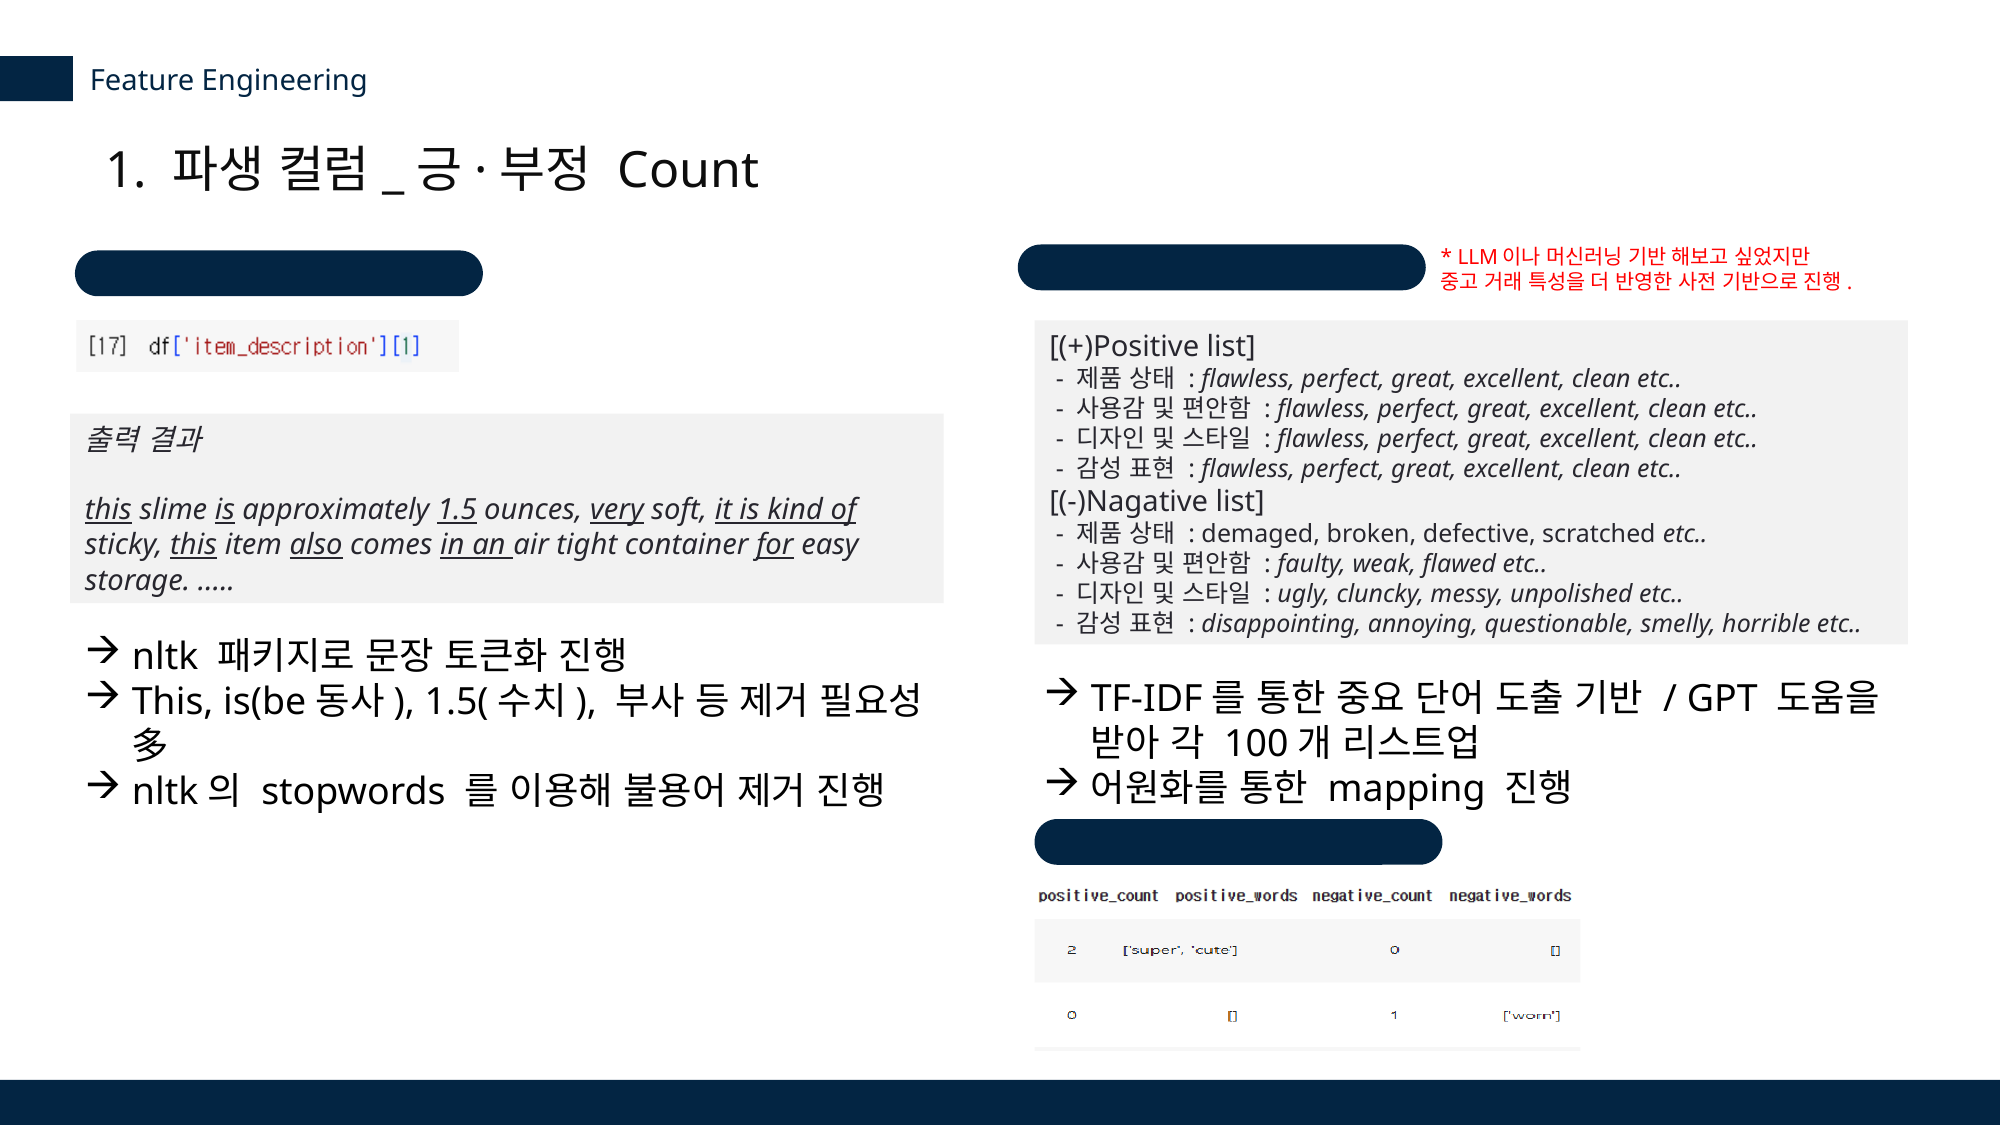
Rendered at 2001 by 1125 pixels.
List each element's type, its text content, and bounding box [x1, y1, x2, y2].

text_box nltk 패키지로 문장 토큰화 진행 This, is(be동사), 1.5(수치), 부사 등 제거 필요성 多 nltk의 stopwords 를 이용해 불용어 제거 진행 [70, 625, 944, 820]
text_box TF-IDF를 통한 중요 단어 도출 기반 / GPT 도움을 받아 각 100개 리스트업 어원화를 통한 mapping 진행 [1029, 666, 1960, 817]
text_box 불용어 제거 [73, 249, 484, 298]
text_box 긍부정어 사전 구축 [1016, 243, 1425, 292]
text_box * LLM이나 머신러닝 기반 해보고 싶었지만 중고 거래 특성을 더 반영한 사전 기반으로 진행. [1425, 236, 1960, 301]
text_box [(+)Positive list] - 제품 상태 : flawless, perfect, great, excellent, clean etc.. - 사용감 및 편안함 : flawless, perfect, great, excellent, clean etc.. - 디자인 및 스타일 : flawless, perfect, great, excellent, clean etc.. - 감성 표현 : flawless, perfect, great, excellent, clean etc.. [(-)Nagative list] - 제품 상태 : demaged, broken, defective, scratched etc.. - 사용감 및 편안함 : faulty, weak, flawed etc.. - 디자인 및 스타일 : ugly, cluncky, messy, unpolished etc.. - 감성 표현 : disappointing, annoying, questionable, smelly, horrible etc.. [1034, 320, 1908, 645]
text_box 출력 결과 this slime is approximately 1.5 ounces, very soft, it is kind of sticky, this item also comes in an air tight container for easy storage. ….. [70, 413, 944, 604]
picture [75, 320, 459, 372]
text_box 컬럼 결과 [1033, 818, 1444, 866]
text_box 1. 파생 컬럼_긍·부정 Count [90, 129, 1180, 205]
text_box Feature Engineering [75, 53, 455, 104]
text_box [1034, 880, 1581, 1051]
